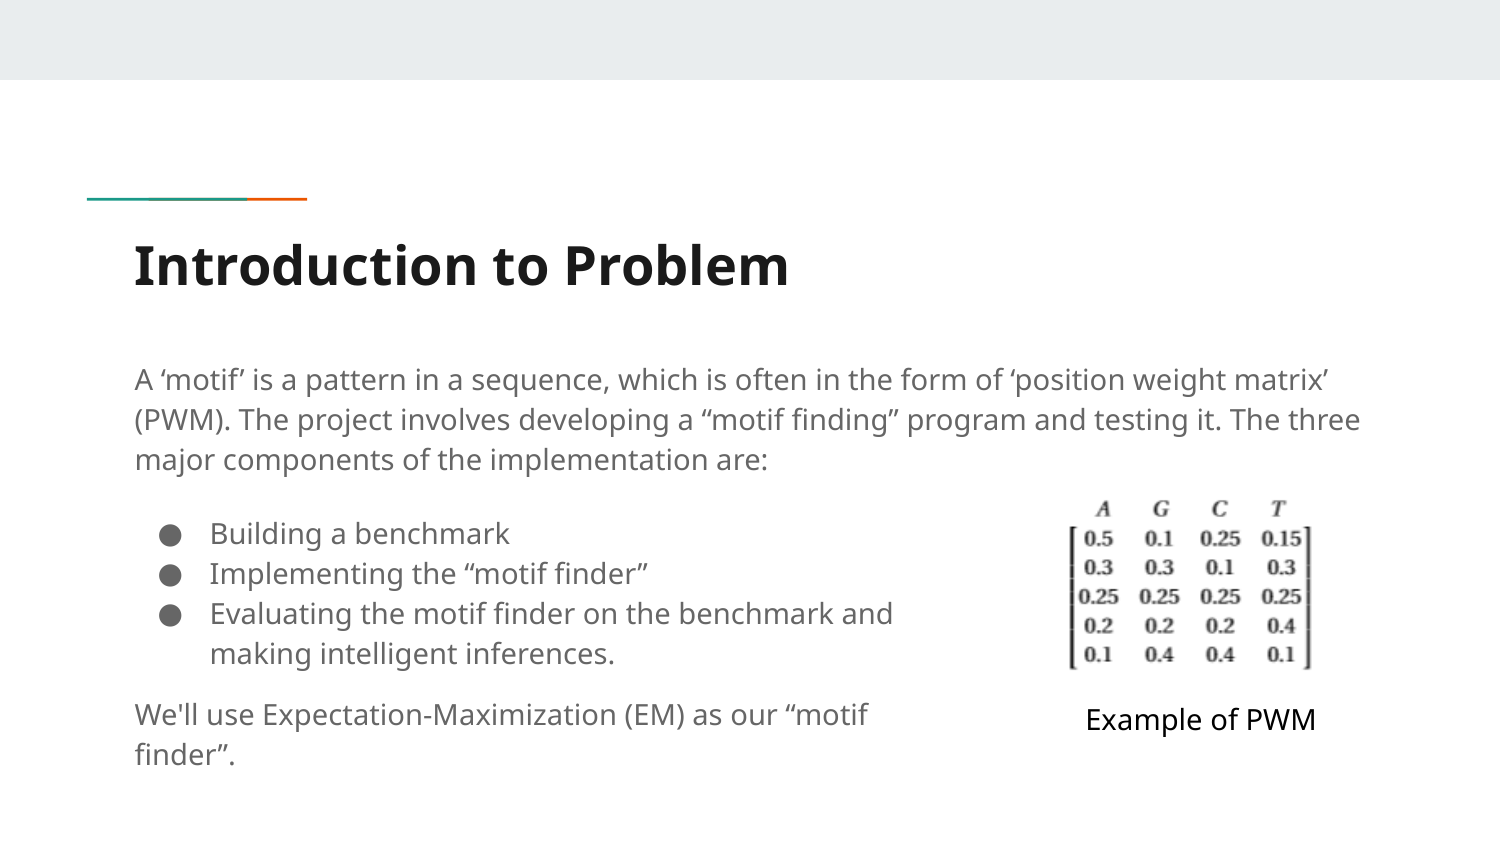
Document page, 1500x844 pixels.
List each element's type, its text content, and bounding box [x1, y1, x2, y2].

text_box Building a benchmark Implementing the “motif finder” Evaluating the motif finder on the benchmark and making intelligent inferences. We'll use Expectation-Maximization (EM) as our “motif finder”. [119, 494, 973, 743]
list A ‘motif’ is a pattern in a sequence, which is often in the form of ‘position weight matrix’ (PWM). The project involves developing a “motif finding” program and testing it. The three major components of the implementation are: [119, 341, 1381, 526]
title Introduction to Problem [119, 216, 1381, 305]
text_box Example of PWM [1070, 686, 1351, 808]
picture [1056, 494, 1329, 680]
